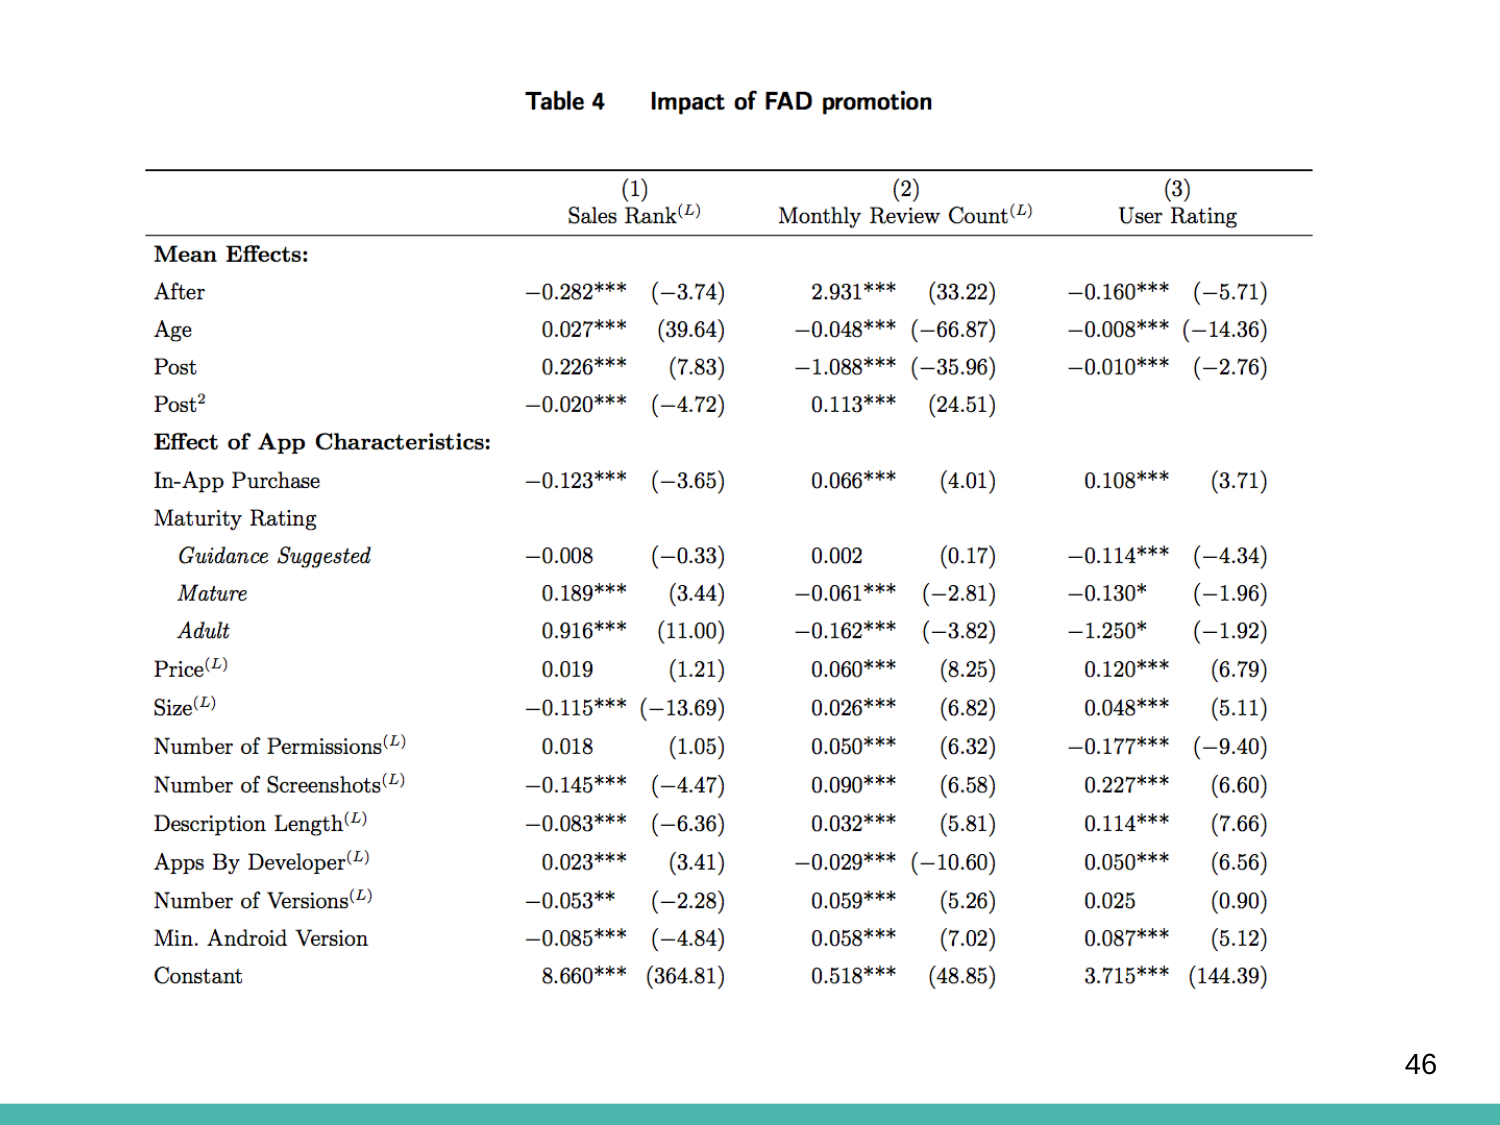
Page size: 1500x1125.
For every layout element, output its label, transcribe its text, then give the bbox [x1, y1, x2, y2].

picture [90, 69, 1368, 1000]
slide_number 45 [1389, 1019, 1480, 1106]
